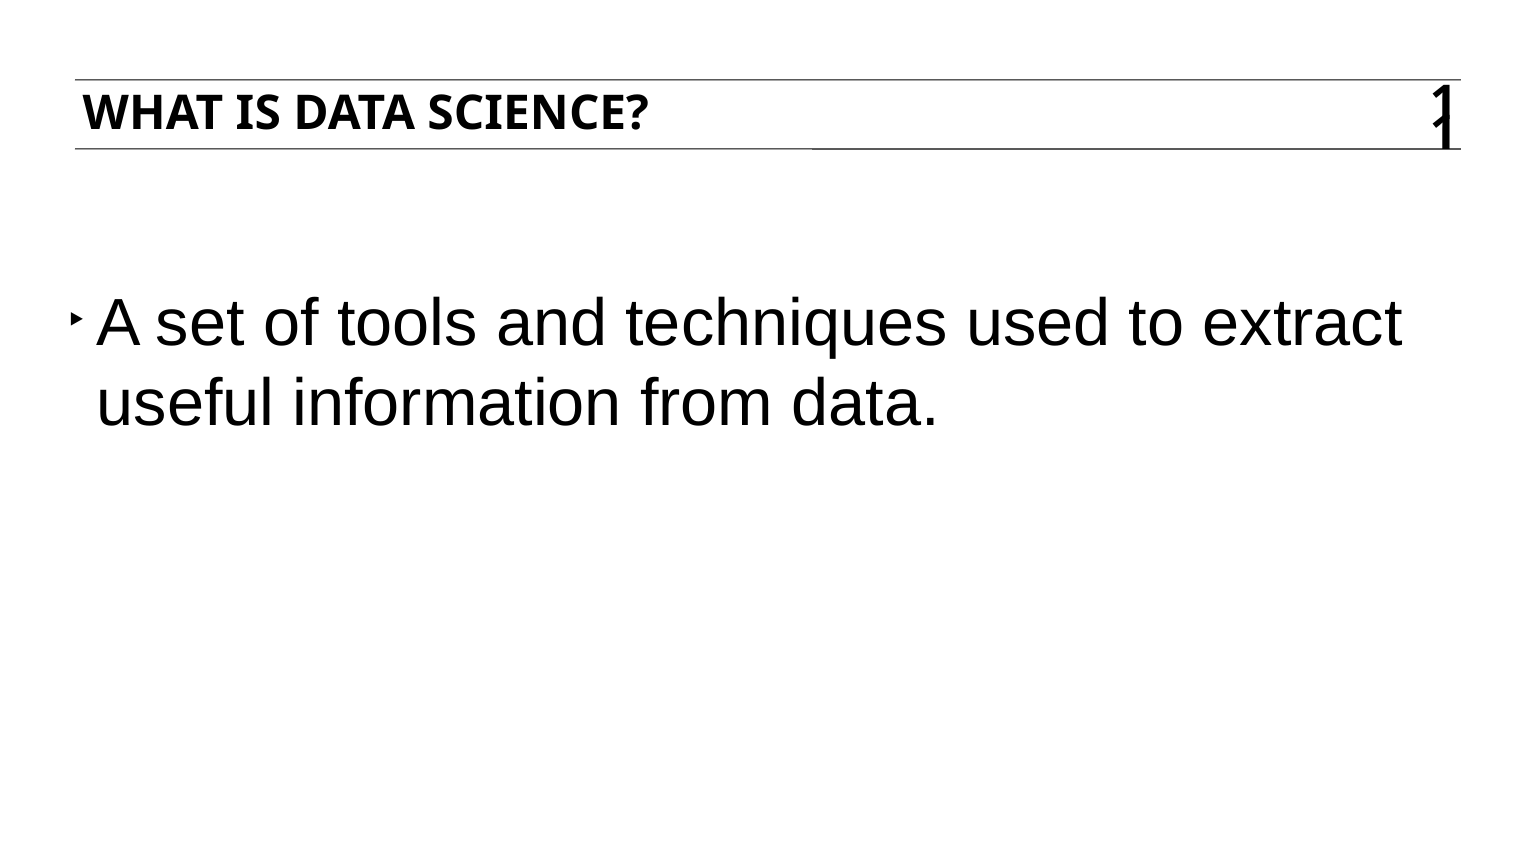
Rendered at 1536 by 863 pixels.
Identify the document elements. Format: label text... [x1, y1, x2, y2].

subtitle A set of tools and techniques used to extract useful information from data. [67, 193, 1431, 782]
slide_number 11 [1419, 86, 1461, 138]
list What is DATA SCIENCE? [67, 81, 1118, 132]
